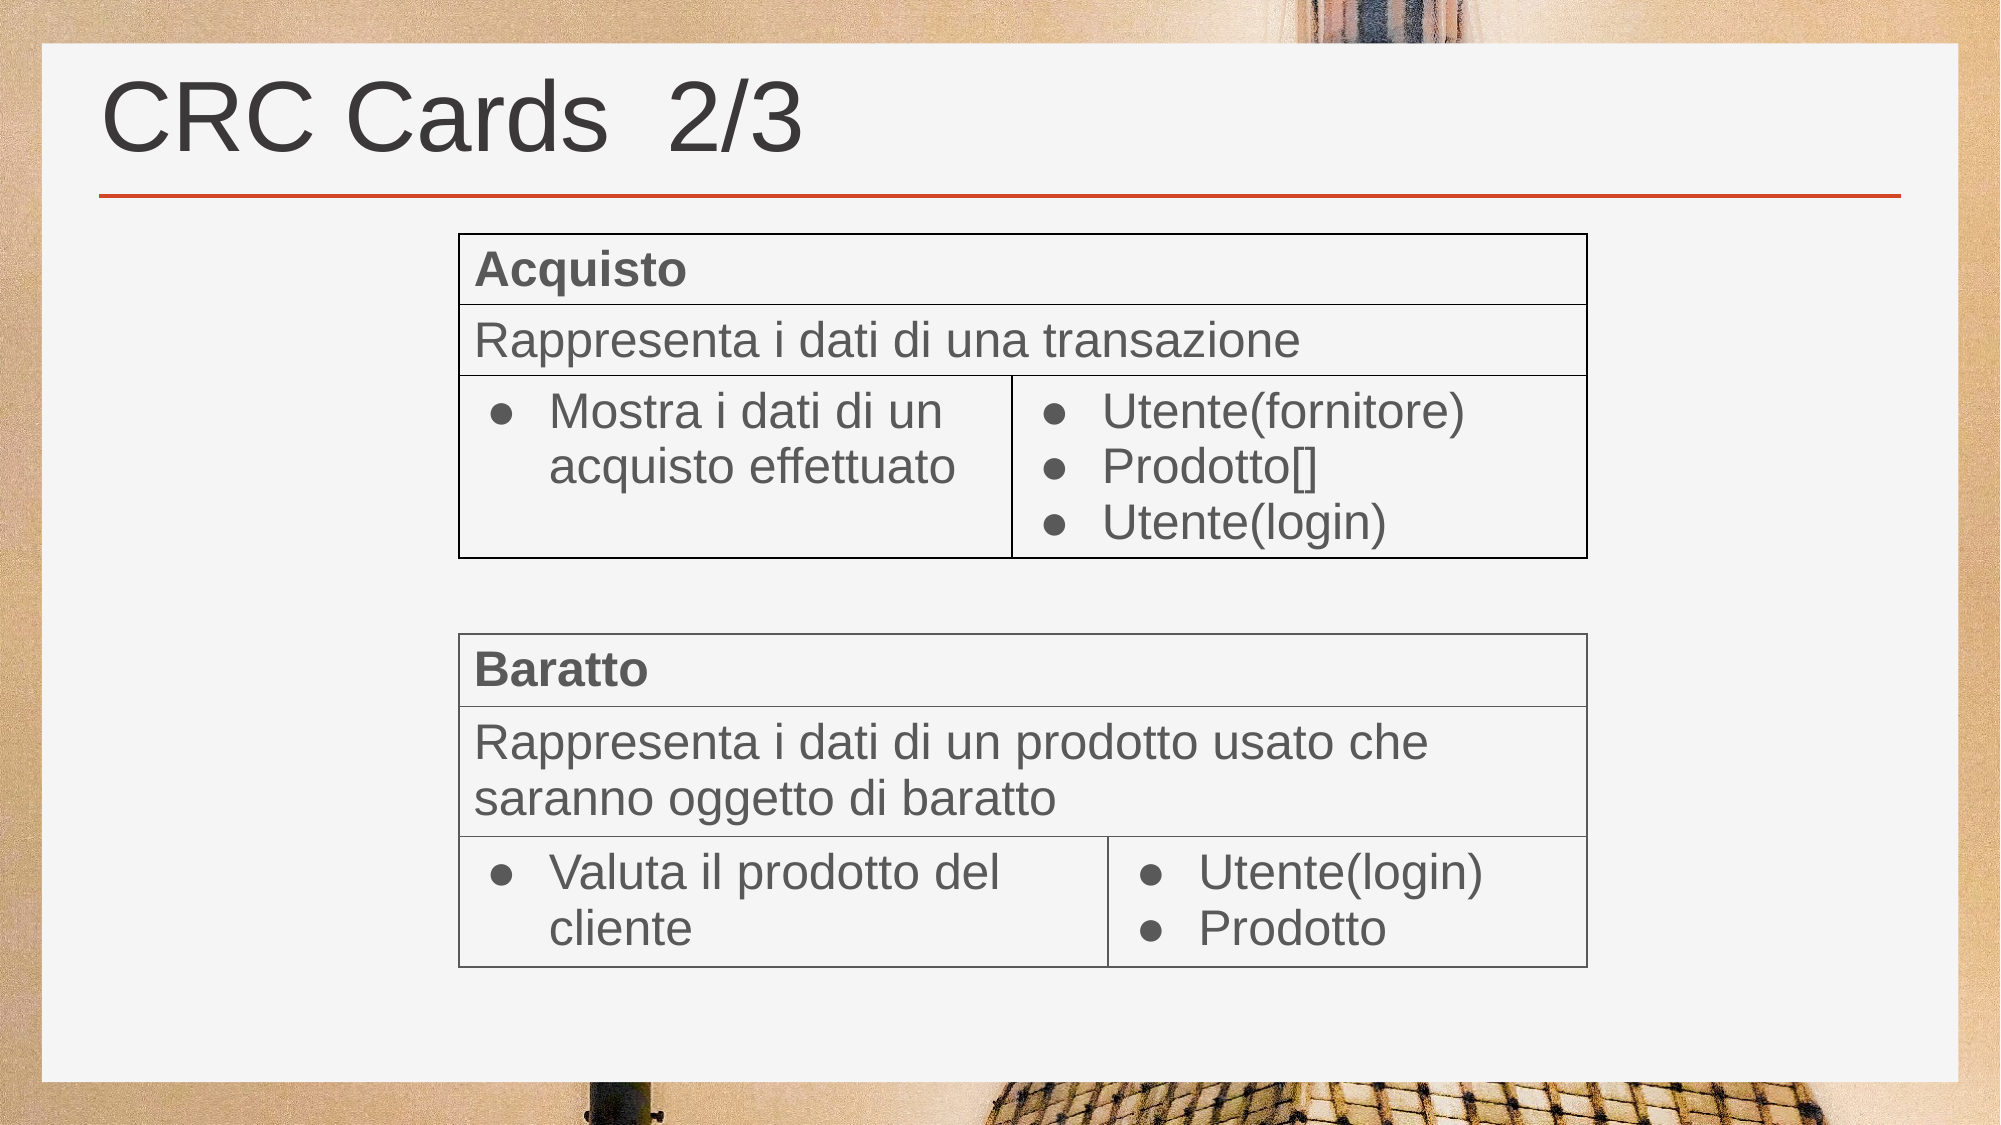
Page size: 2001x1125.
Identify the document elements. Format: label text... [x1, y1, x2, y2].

table_header Baratto [460, 635, 1586, 706]
table_cell Rappresenta i dati di un prodotto usato che saranno oggetto di baratto [460, 707, 1586, 836]
table_cell Utente(login) Prodotto [1109, 837, 1586, 966]
table_header Acquisto [460, 235, 1586, 304]
picture [0, 0, 2001, 1125]
table_cell Valuta il prodotto del cliente [460, 837, 1107, 966]
title CRC Cards 2/3 [85, 73, 1214, 179]
table_cell Mostra i dati di un acquisto effettuato [460, 376, 1011, 557]
table_cell Utente(fornitore) Prodotto[] Utente(login) [1013, 376, 1586, 557]
table_cell Rappresenta i dati di una transazione [460, 305, 1586, 375]
